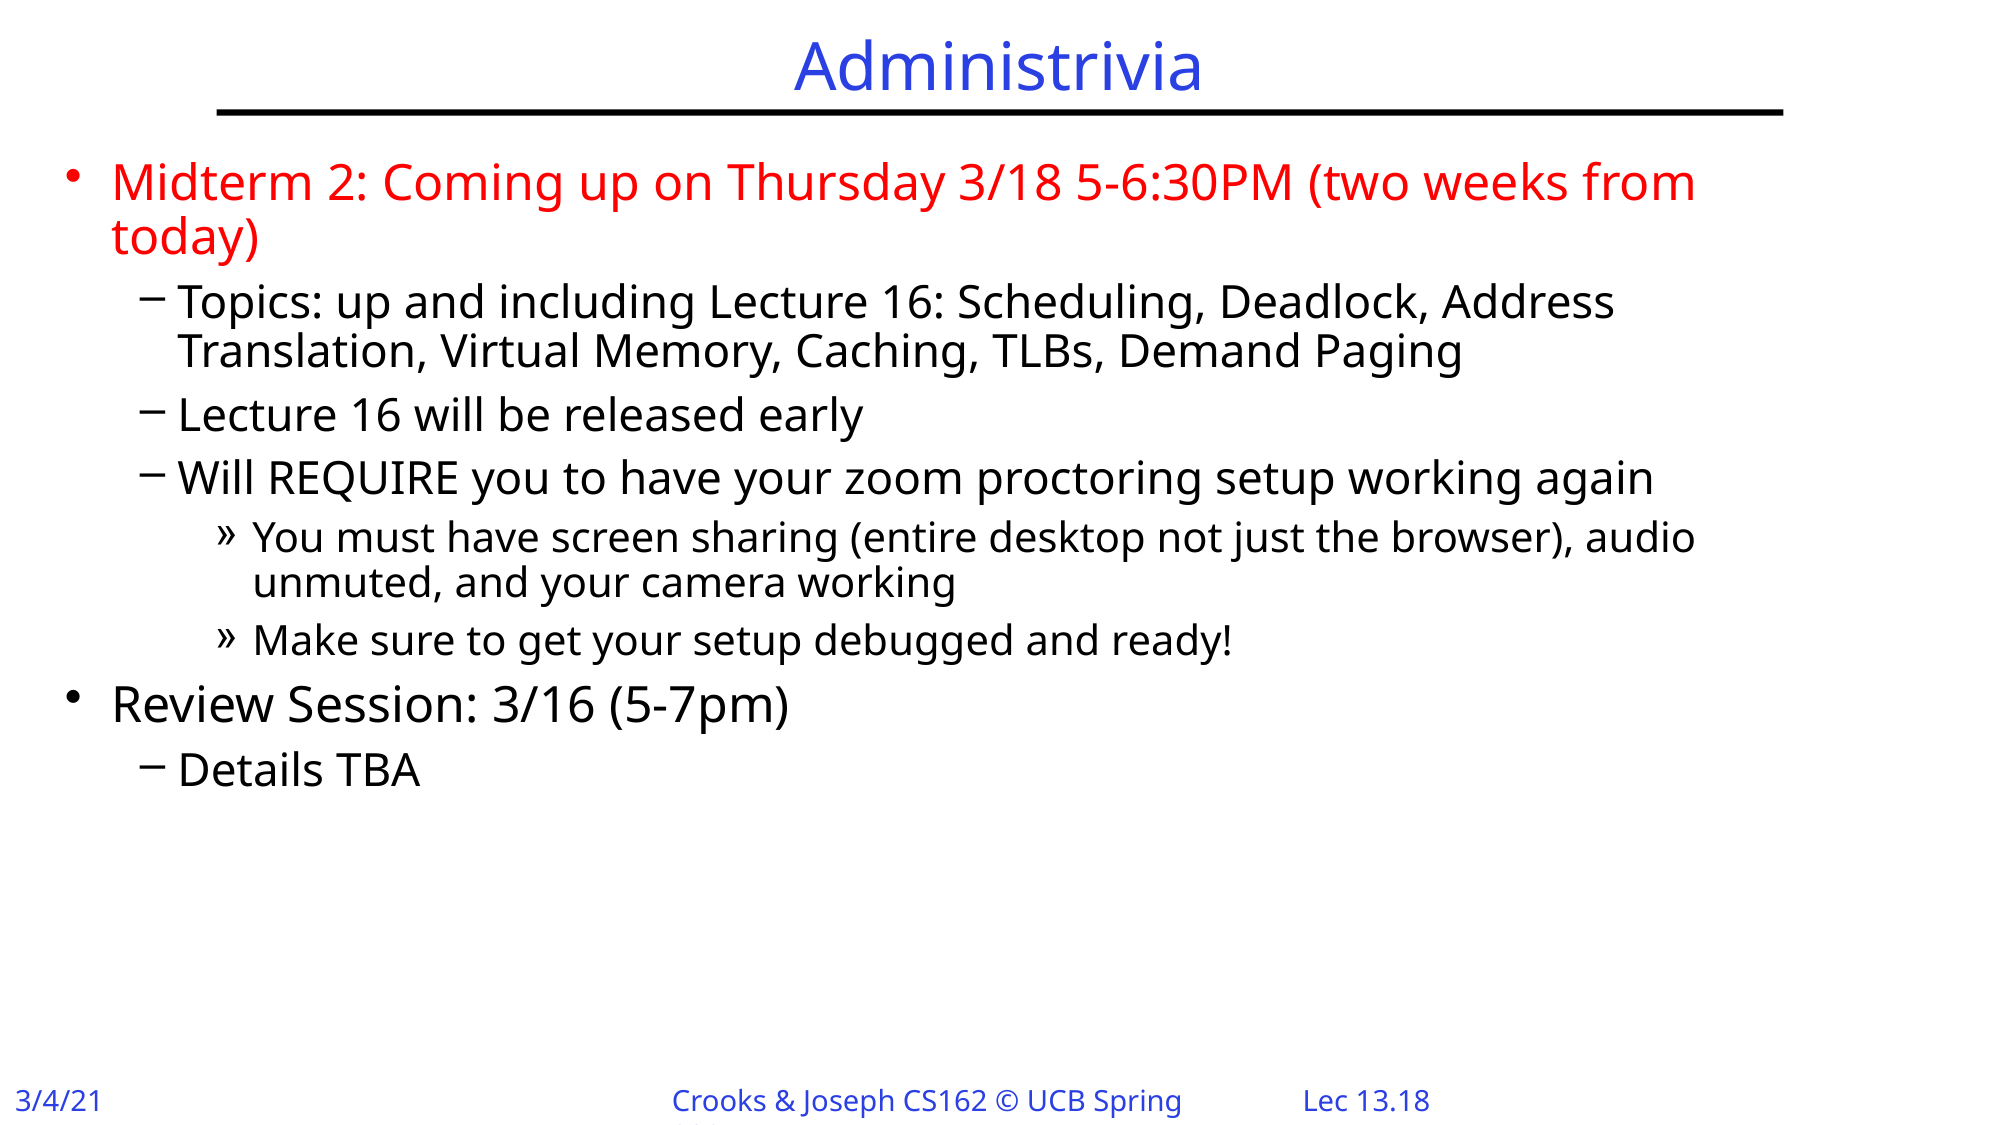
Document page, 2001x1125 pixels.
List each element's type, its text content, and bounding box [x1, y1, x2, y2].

title Administrivia [216, 24, 1784, 113]
list Midterm 2: Coming up on Thursday 3/18 5-6:30PM (two weeks from today) Topics: up and including Lecture 16: Scheduling, Deadlock, Address Translation, Virtual Memory, Caching, TLBs, Demand Paging Lecture 16 will be released early Will REQUIRE you to have your zoom proctoring setup working again You must have screen sharing (entire desktop not just the browser), audio unmuted, and your camera working Make sure to get your setup debugged and ready! Review Session: 3/16 (5-7pm) Details TBA [50, 149, 1867, 988]
